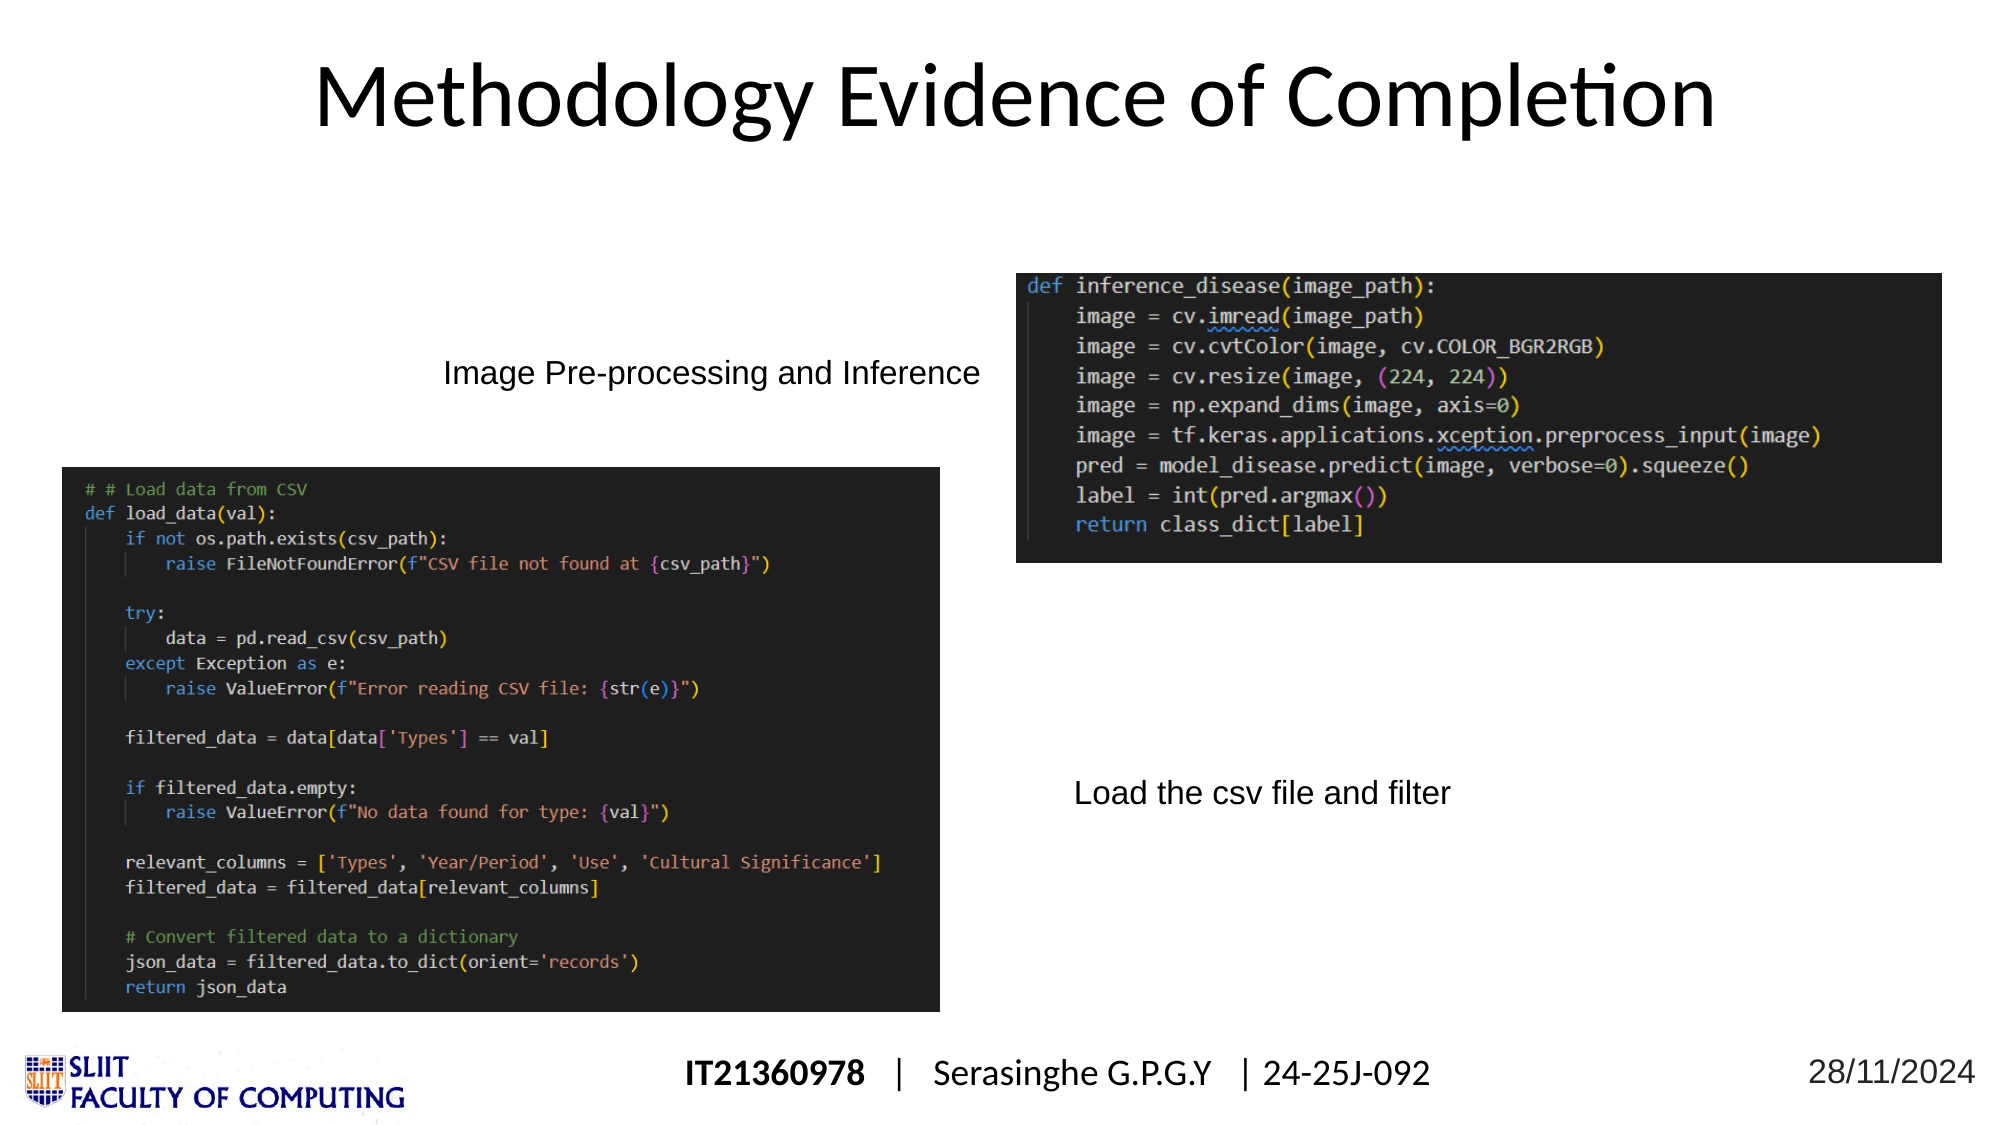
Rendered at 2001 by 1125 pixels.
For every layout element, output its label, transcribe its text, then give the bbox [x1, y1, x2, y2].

picture [62, 466, 941, 1012]
title Methodology Evidence of Completion [311, 32, 1722, 224]
picture [0, 1045, 413, 1125]
text_box Image Pre-processing and Inference [428, 343, 997, 399]
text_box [498, 1037, 1997, 1101]
text_box Load the csv file and filter [1059, 763, 1467, 819]
picture [1016, 273, 1942, 563]
